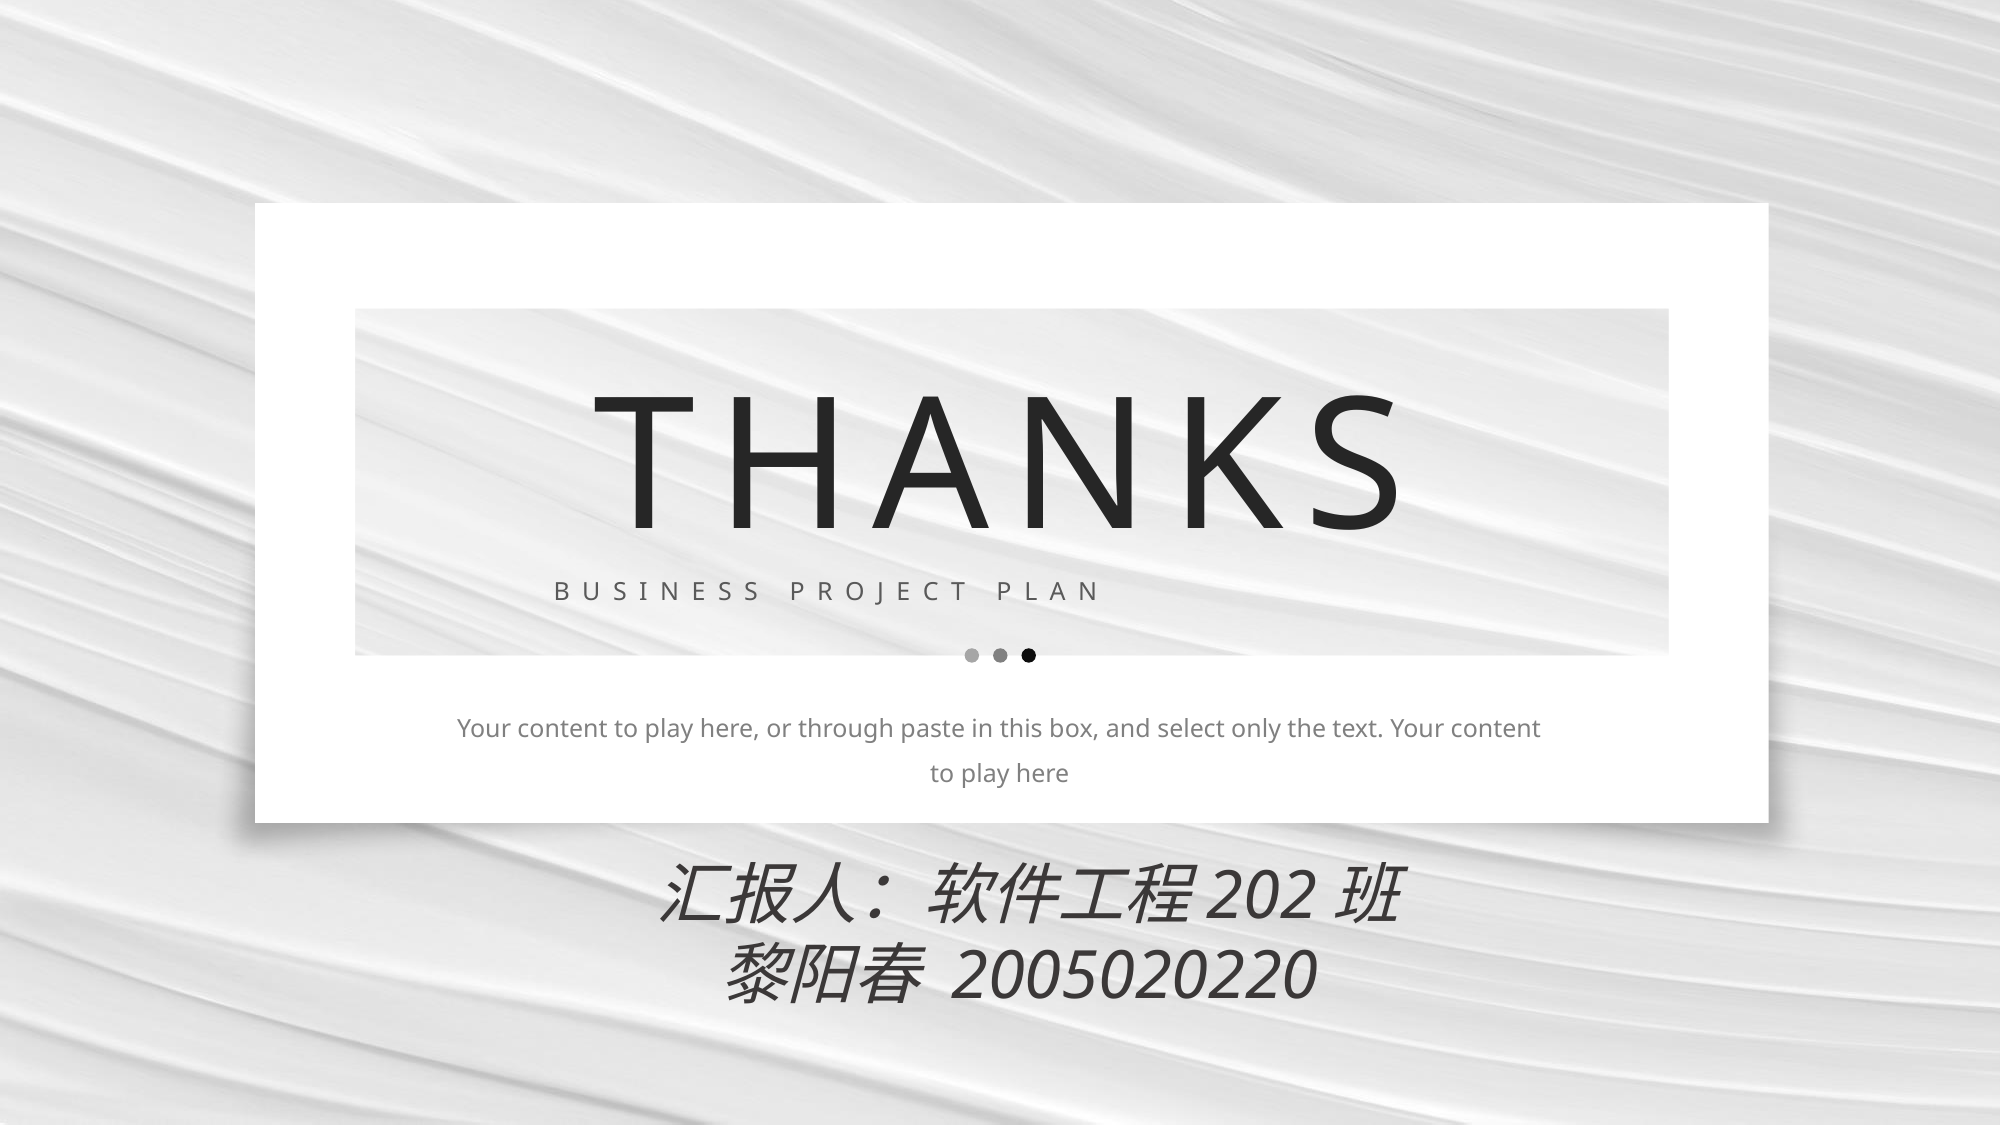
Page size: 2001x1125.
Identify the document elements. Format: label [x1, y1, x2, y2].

text_box [964, 648, 1036, 663]
picture [0, 0, 2000, 1125]
